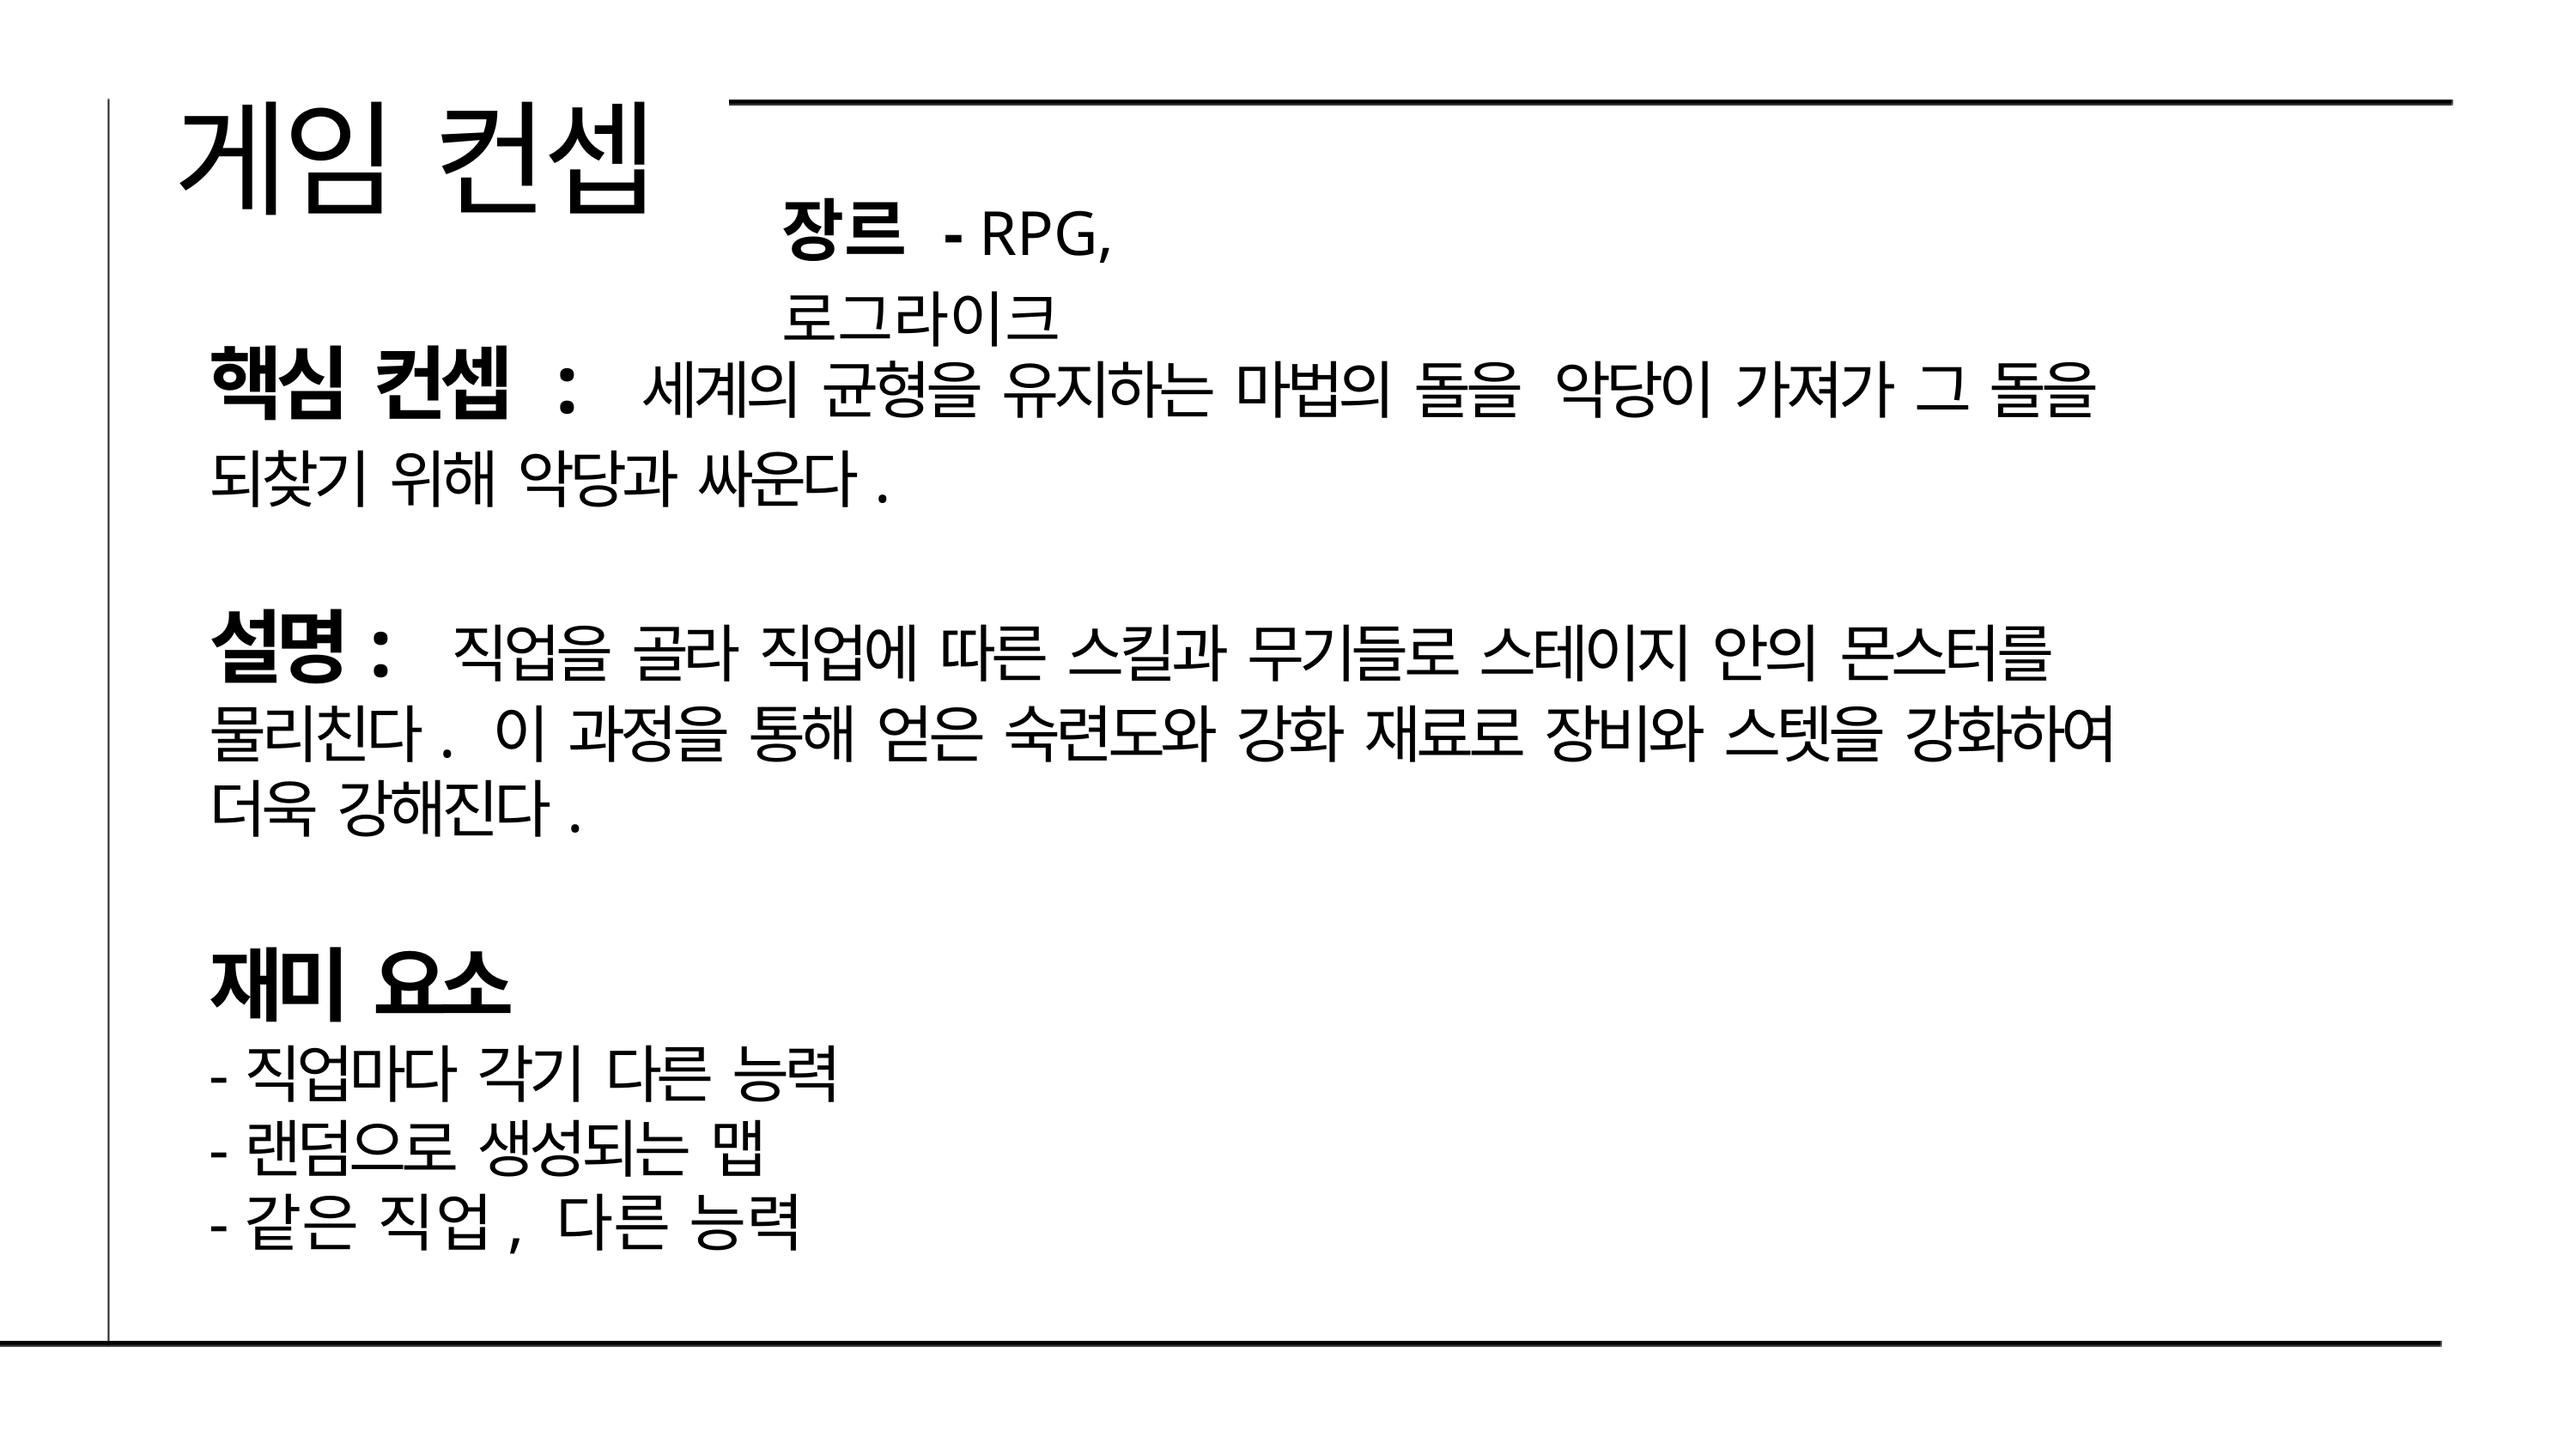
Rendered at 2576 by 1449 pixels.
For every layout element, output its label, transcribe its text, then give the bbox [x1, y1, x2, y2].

picture [729, 100, 2453, 106]
text_box 게임 컨셉 [173, 73, 1242, 249]
text_box 장르 - RPG, 로그라이크 [781, 169, 1423, 270]
text_box 핵심 컨셉 : 세계의 균형을 유지하는 마법의 돌을 악당이 가져가 그 돌을 되찾기 위해 악당과 싸운다. 설명: 직업을 골라 직업에 따른 스킬과 무기들로 스테이지 안의 몬스터를 물리친다. 이 과정을 통해 얻은 숙련도와 강화 재료로 장비와 스텟을 강화하여 더욱 강해진다. 재미 요소 -직업마다 각기 다른 능력 -랜덤으로 생성되는 맵 -같은 직업, 다른 능력 [209, 248, 2244, 1307]
picture [0, 100, 2442, 1347]
